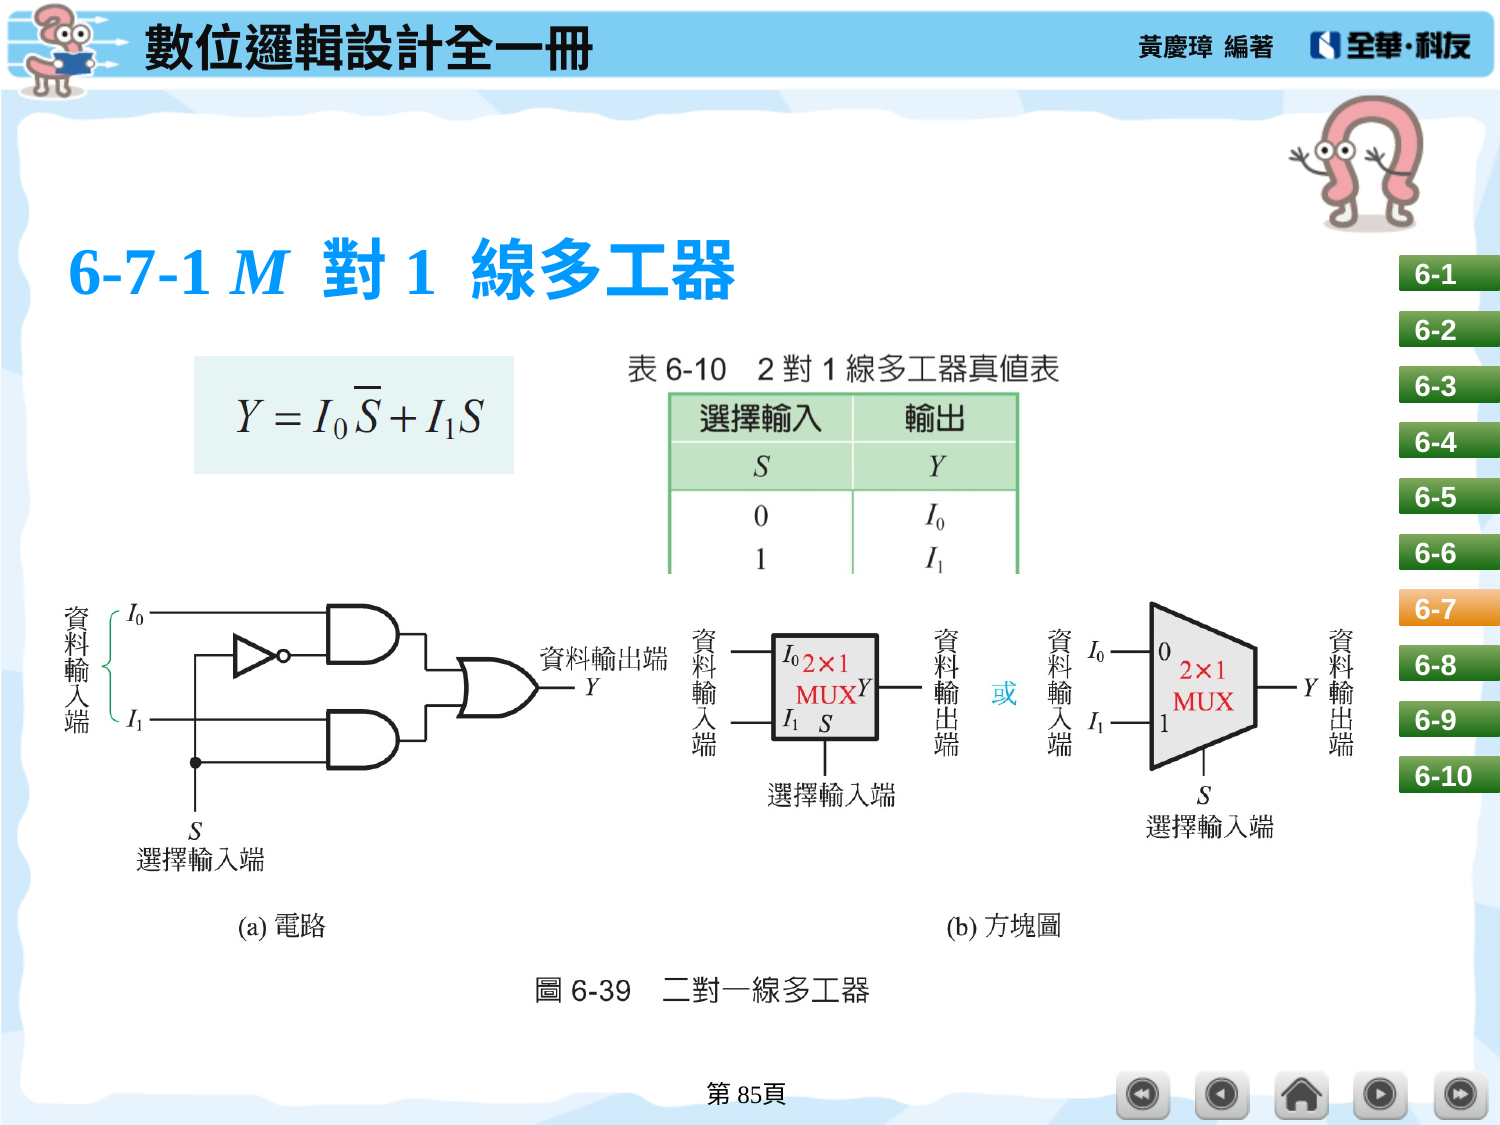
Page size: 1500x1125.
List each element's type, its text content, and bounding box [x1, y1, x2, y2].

list 6-7-1 M 對1 線多工器 [53, 220, 1388, 1047]
picture [0, 0, 1500, 1125]
